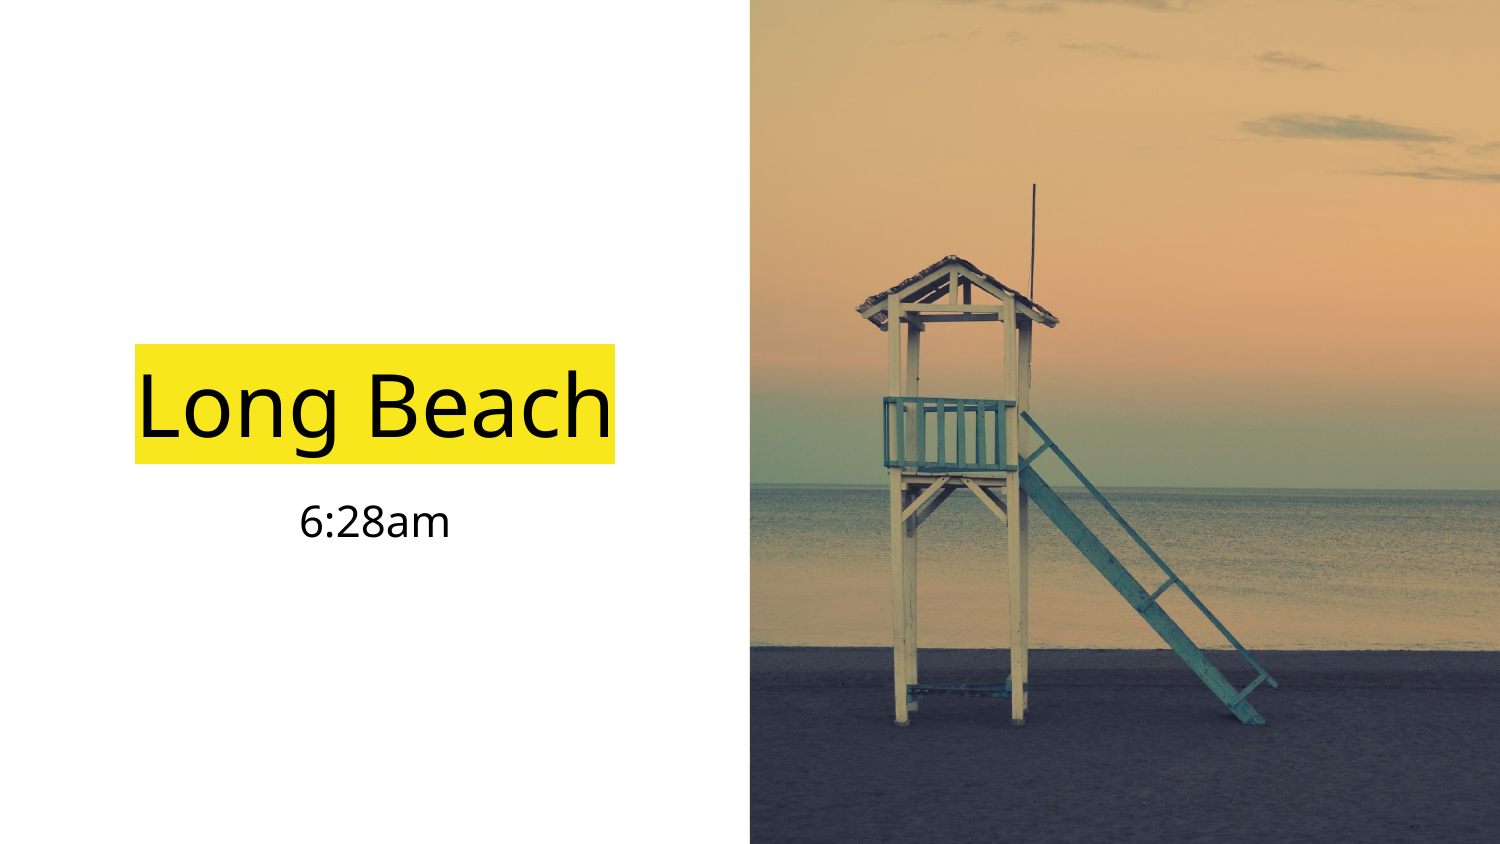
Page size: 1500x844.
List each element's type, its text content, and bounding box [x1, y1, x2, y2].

subtitle 6:28am [43, 479, 708, 700]
picture [749, 0, 1500, 844]
title Long Beach [43, 177, 708, 471]
